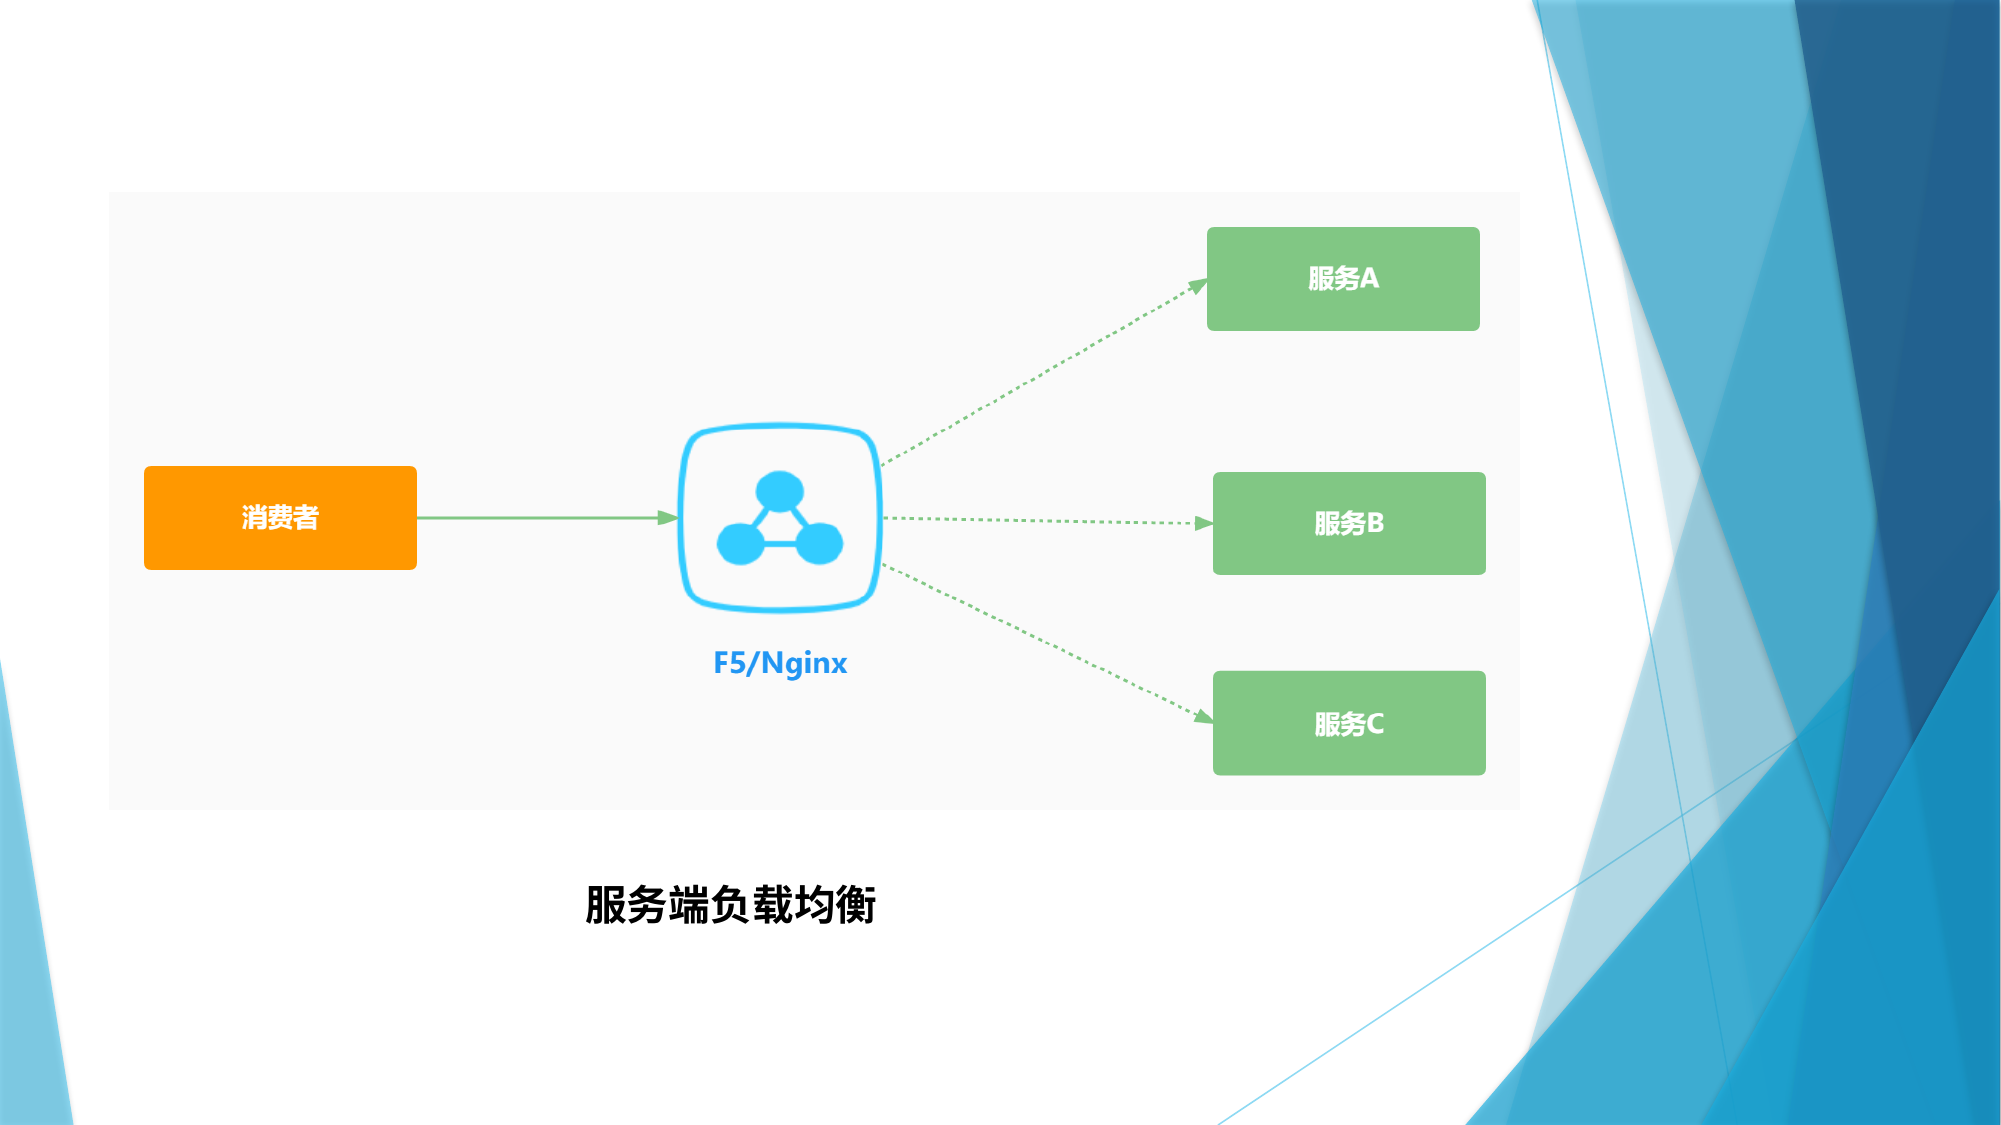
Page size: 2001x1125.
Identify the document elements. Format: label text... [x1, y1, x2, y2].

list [109, 192, 1521, 810]
text_box 服务端负载均衡 [570, 871, 893, 937]
